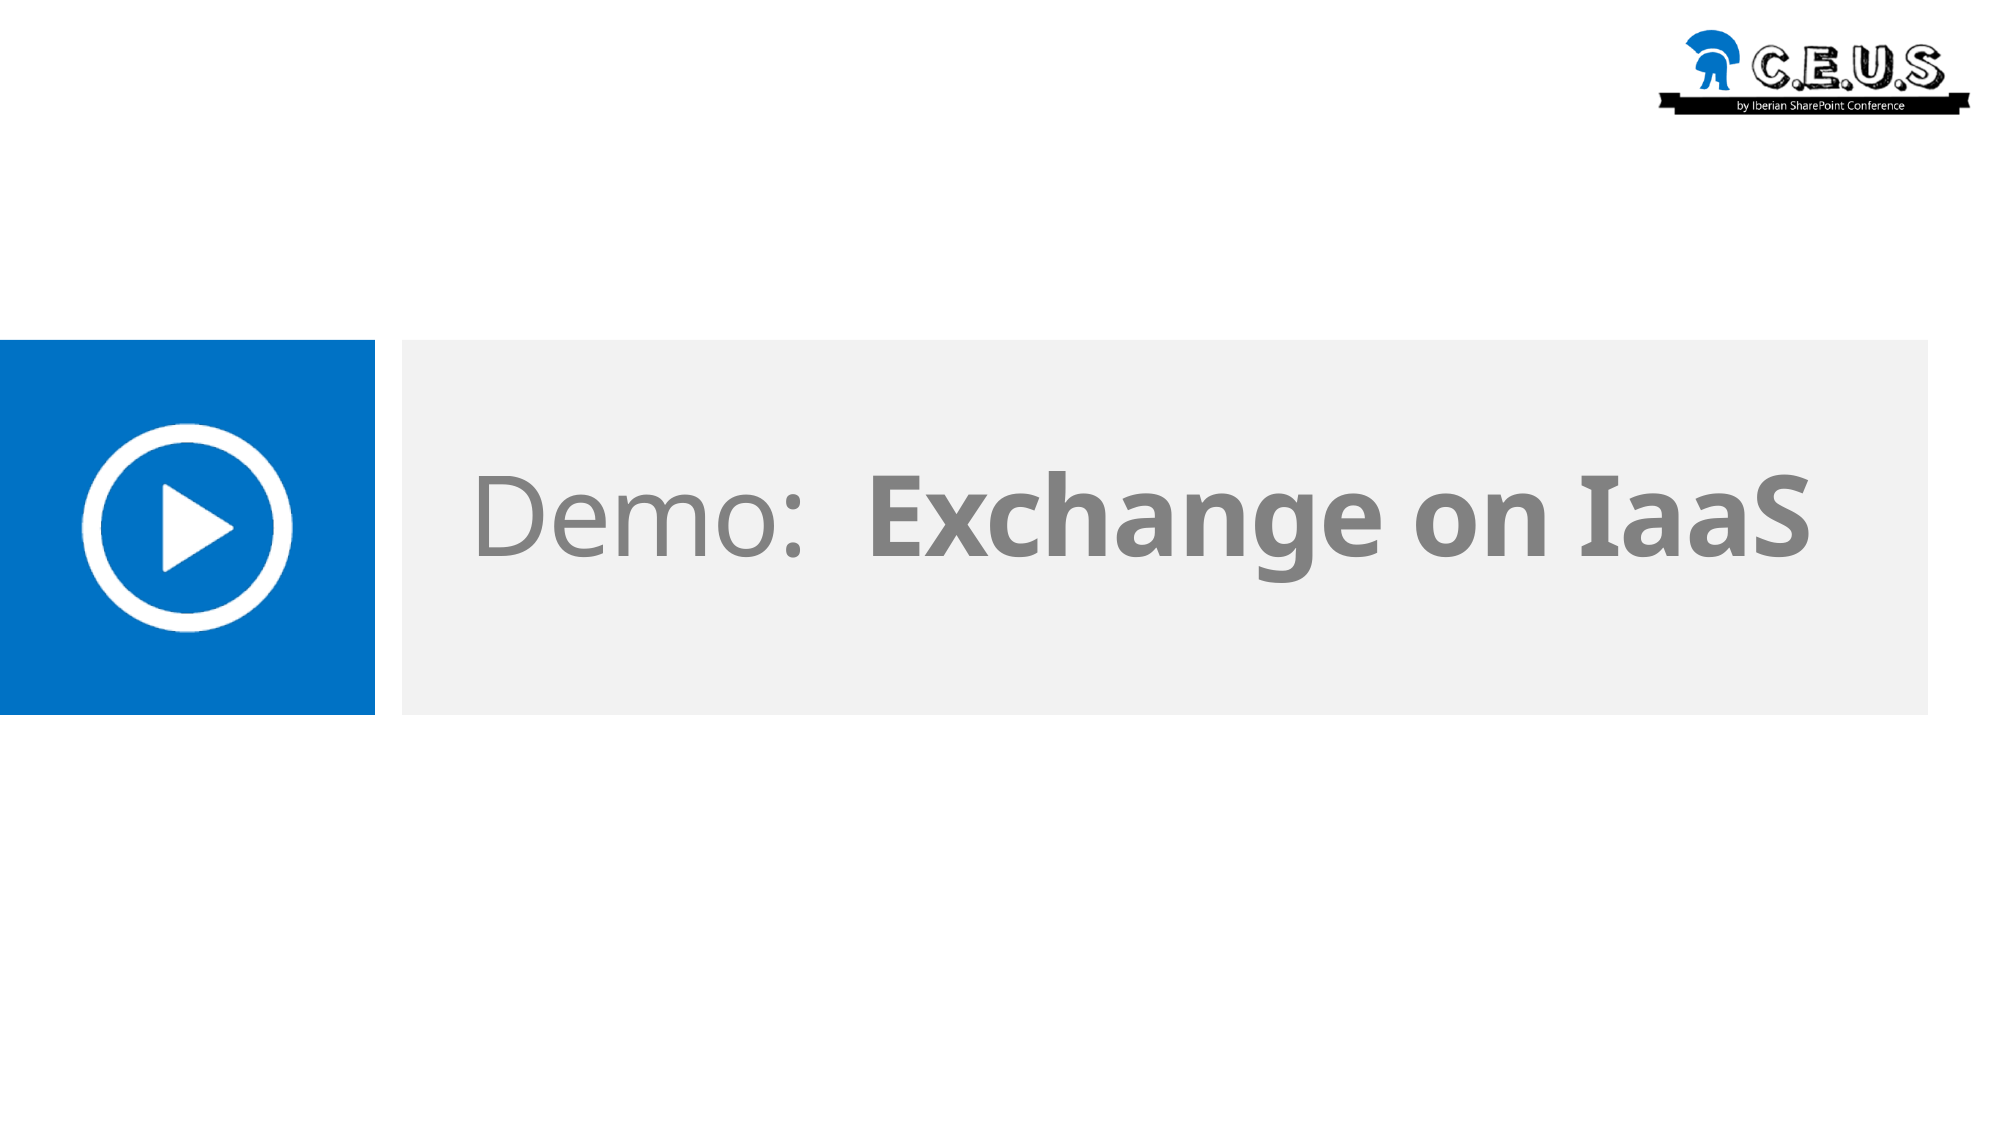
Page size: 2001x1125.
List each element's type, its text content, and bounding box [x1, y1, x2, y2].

picture [79, 419, 296, 636]
title Demo: Exchange on IaaS [453, 432, 1870, 609]
picture [1648, 18, 1977, 128]
